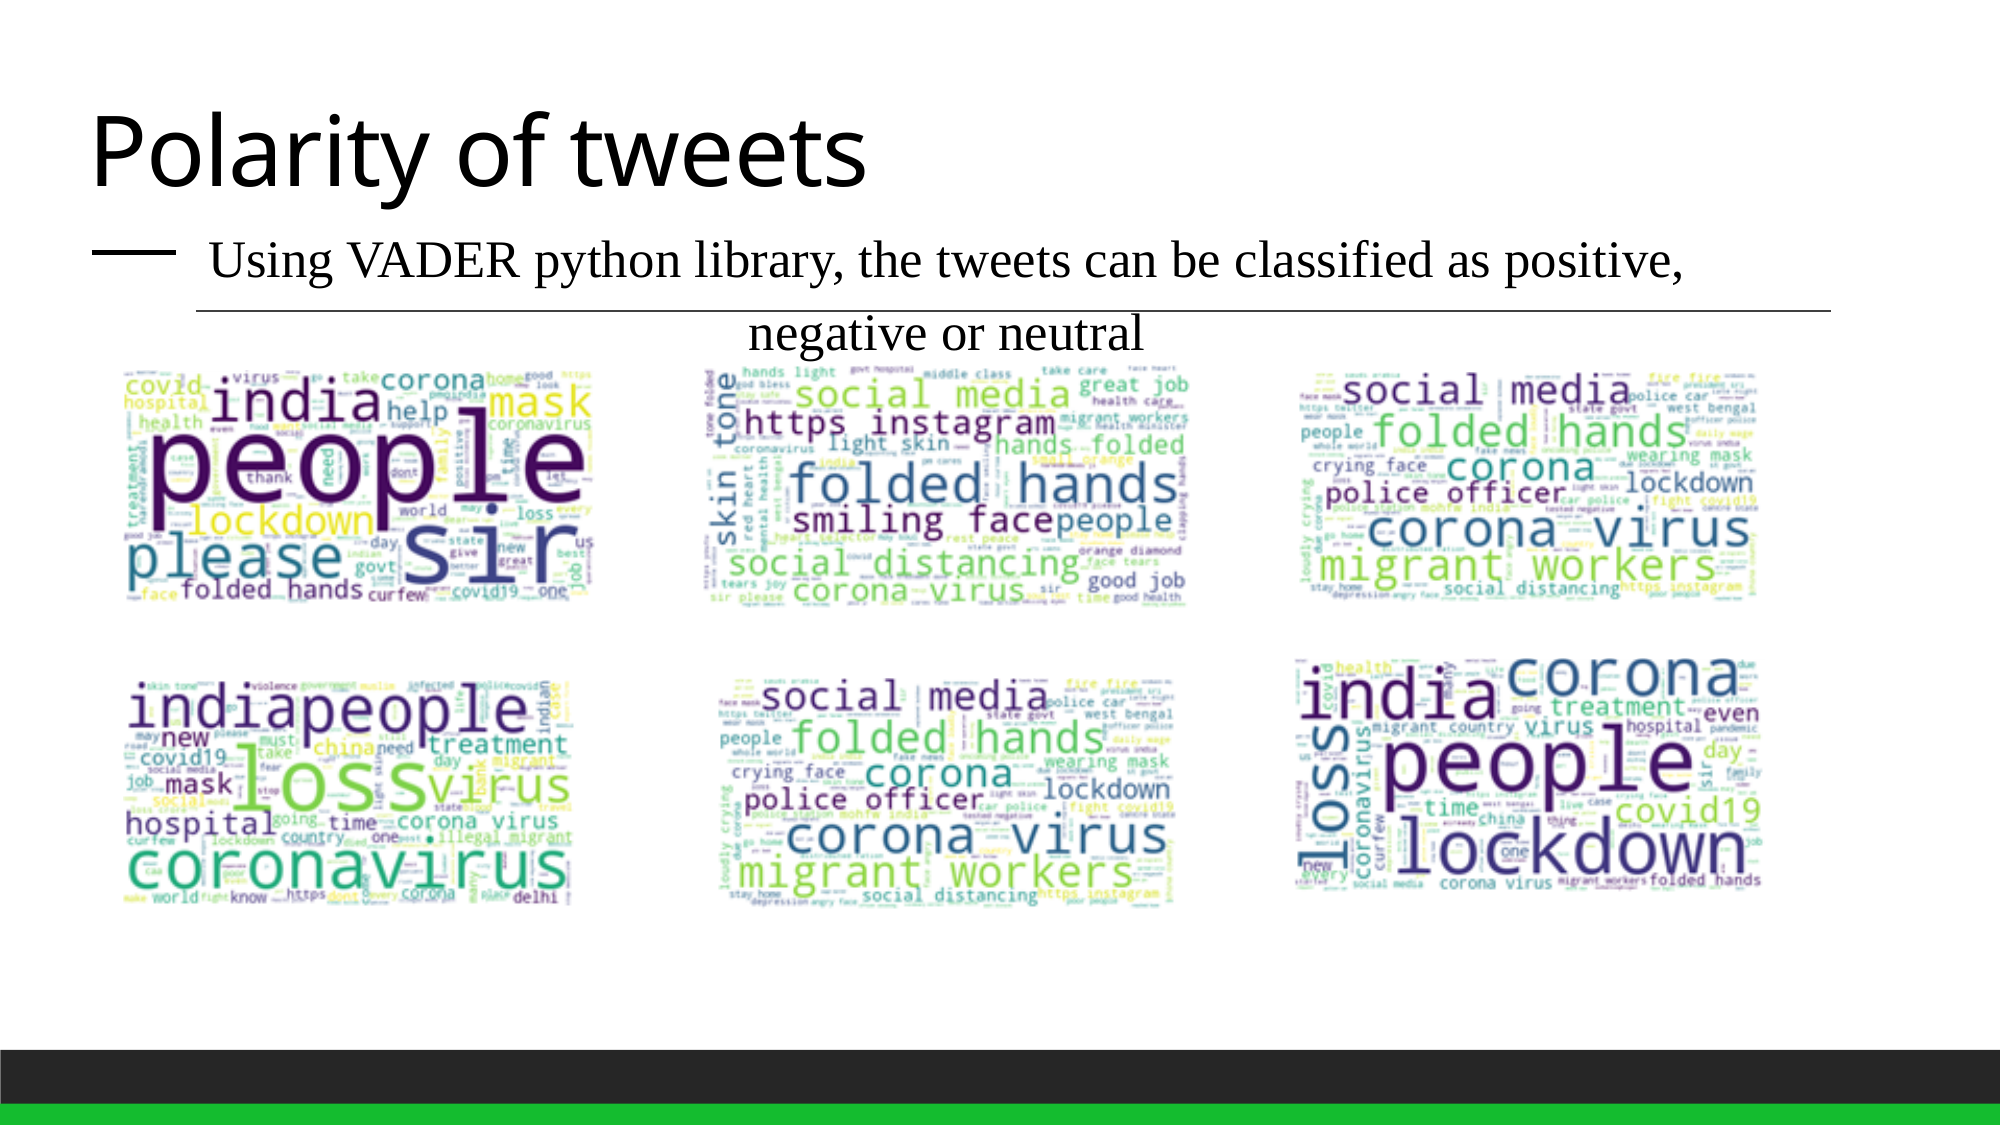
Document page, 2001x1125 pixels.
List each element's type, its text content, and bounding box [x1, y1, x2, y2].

picture [1297, 371, 1762, 604]
picture [123, 680, 577, 909]
picture [1293, 657, 1766, 894]
title Polarity of tweets [68, 81, 1932, 223]
picture [703, 365, 1192, 611]
picture [122, 369, 597, 607]
picture [716, 678, 1178, 911]
text_box Using VADER python library, the tweets can be classified as positive, negative or neutral . [100, 271, 1795, 455]
